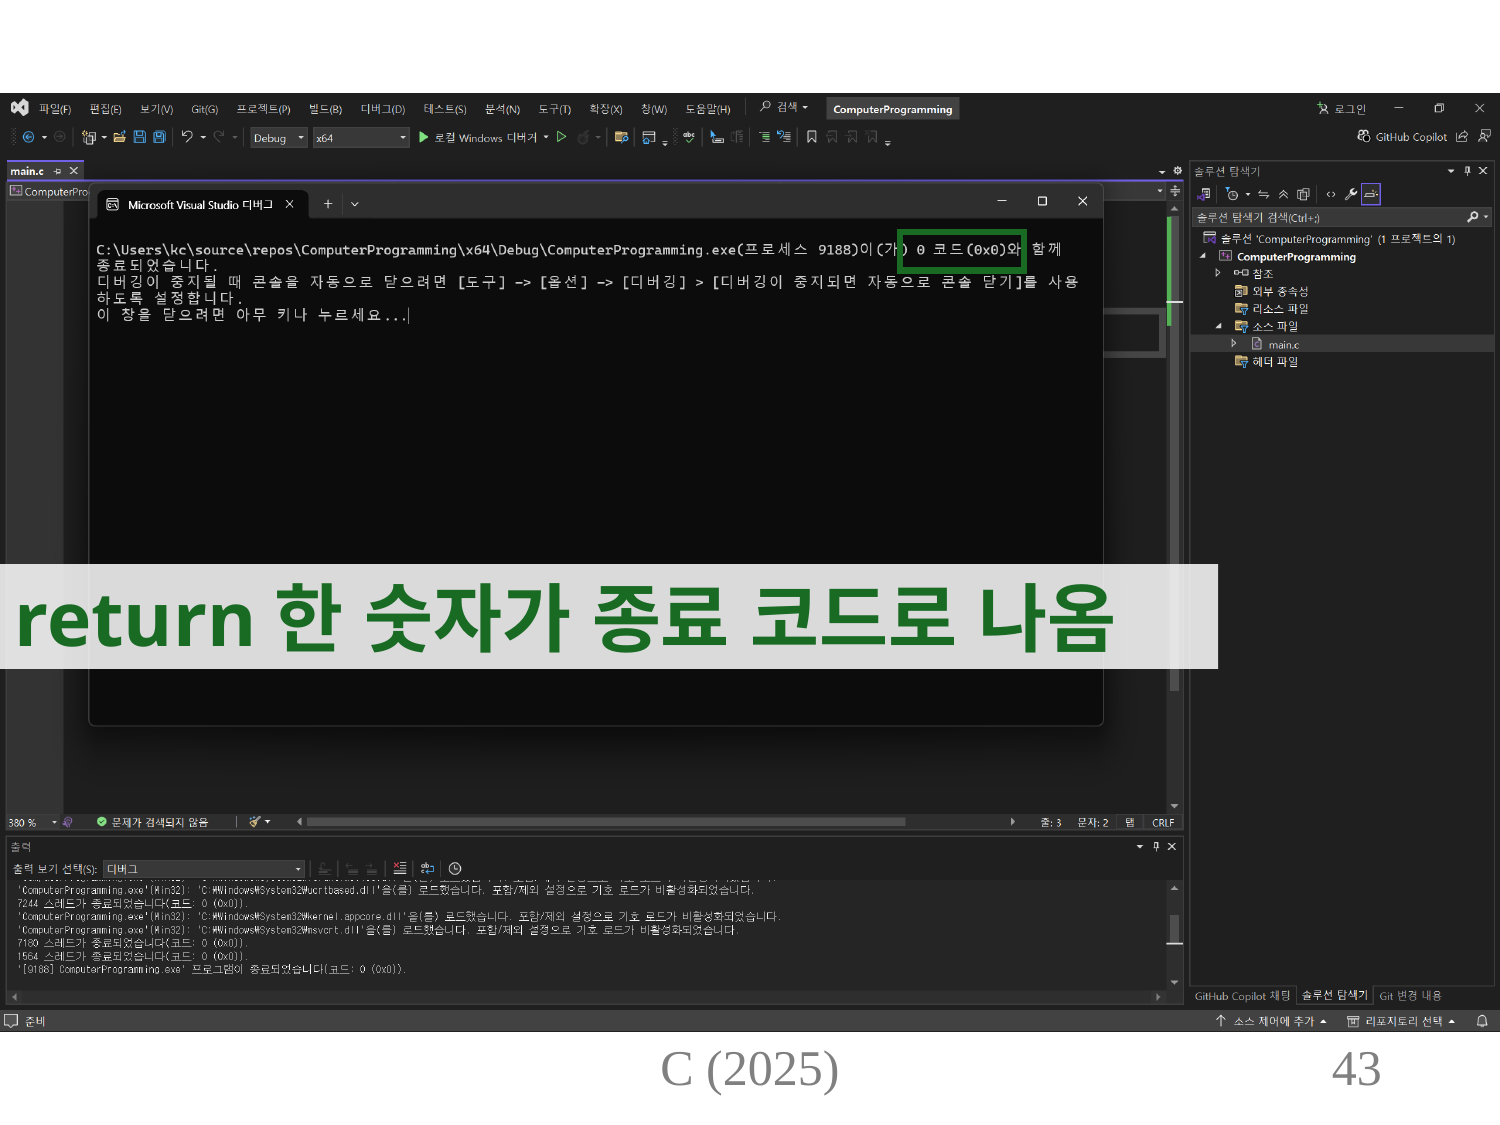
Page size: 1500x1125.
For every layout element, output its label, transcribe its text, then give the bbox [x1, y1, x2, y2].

footer C (2025) [496, 1042, 1004, 1103]
slide_number 43 [1059, 1042, 1397, 1103]
picture [0, 93, 1500, 1032]
